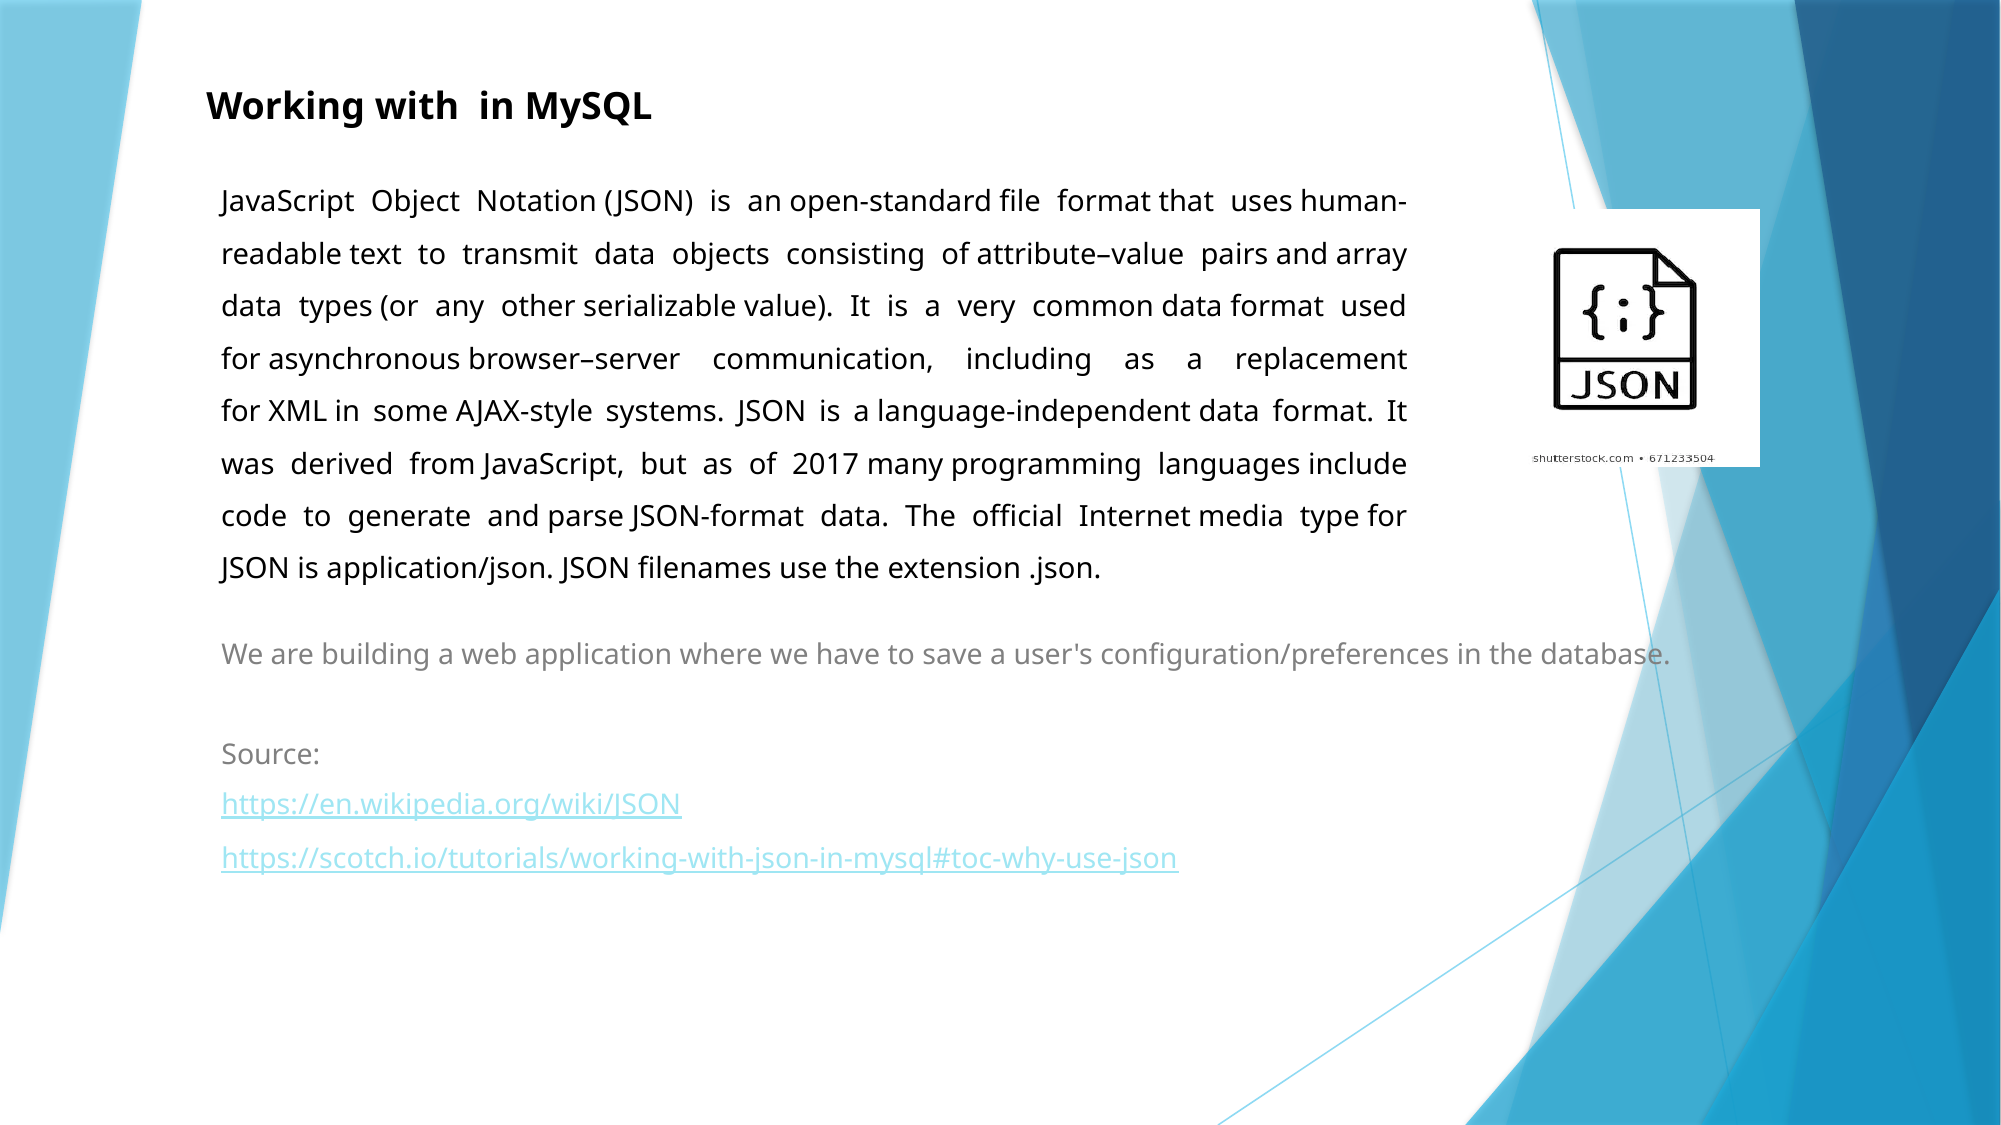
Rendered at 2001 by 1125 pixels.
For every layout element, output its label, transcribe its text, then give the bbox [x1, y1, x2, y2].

picture [1487, 209, 1760, 467]
text_box JavaScript Object Notation (JSON) is an open-standard file format that uses human-readable text to transmit data objects consisting of attribute–value pairs and array data types (or any other serializable value). It is a very common data format used for asynchronous browser–server communication, including as a replacement for XML in some AJAX-style systems. JSON is a language-independent data format. It was derived from JavaScript, but as of 2017 many programming languages include code to generate and parse JSON-format data. The official Internet media type for JSON is application/json. JSON filenames use the extension .json. [206, 157, 1424, 628]
text_box Working with in MySQL [191, 74, 668, 180]
subtitle We are building a web application where we have to save a user's configuration/preferences in the database. Source: https://en.wikipedia.org/wiki/JSON https://scotch.io/tutorials/working-with-json-in-mysql#toc-why-use-json [206, 628, 1707, 900]
